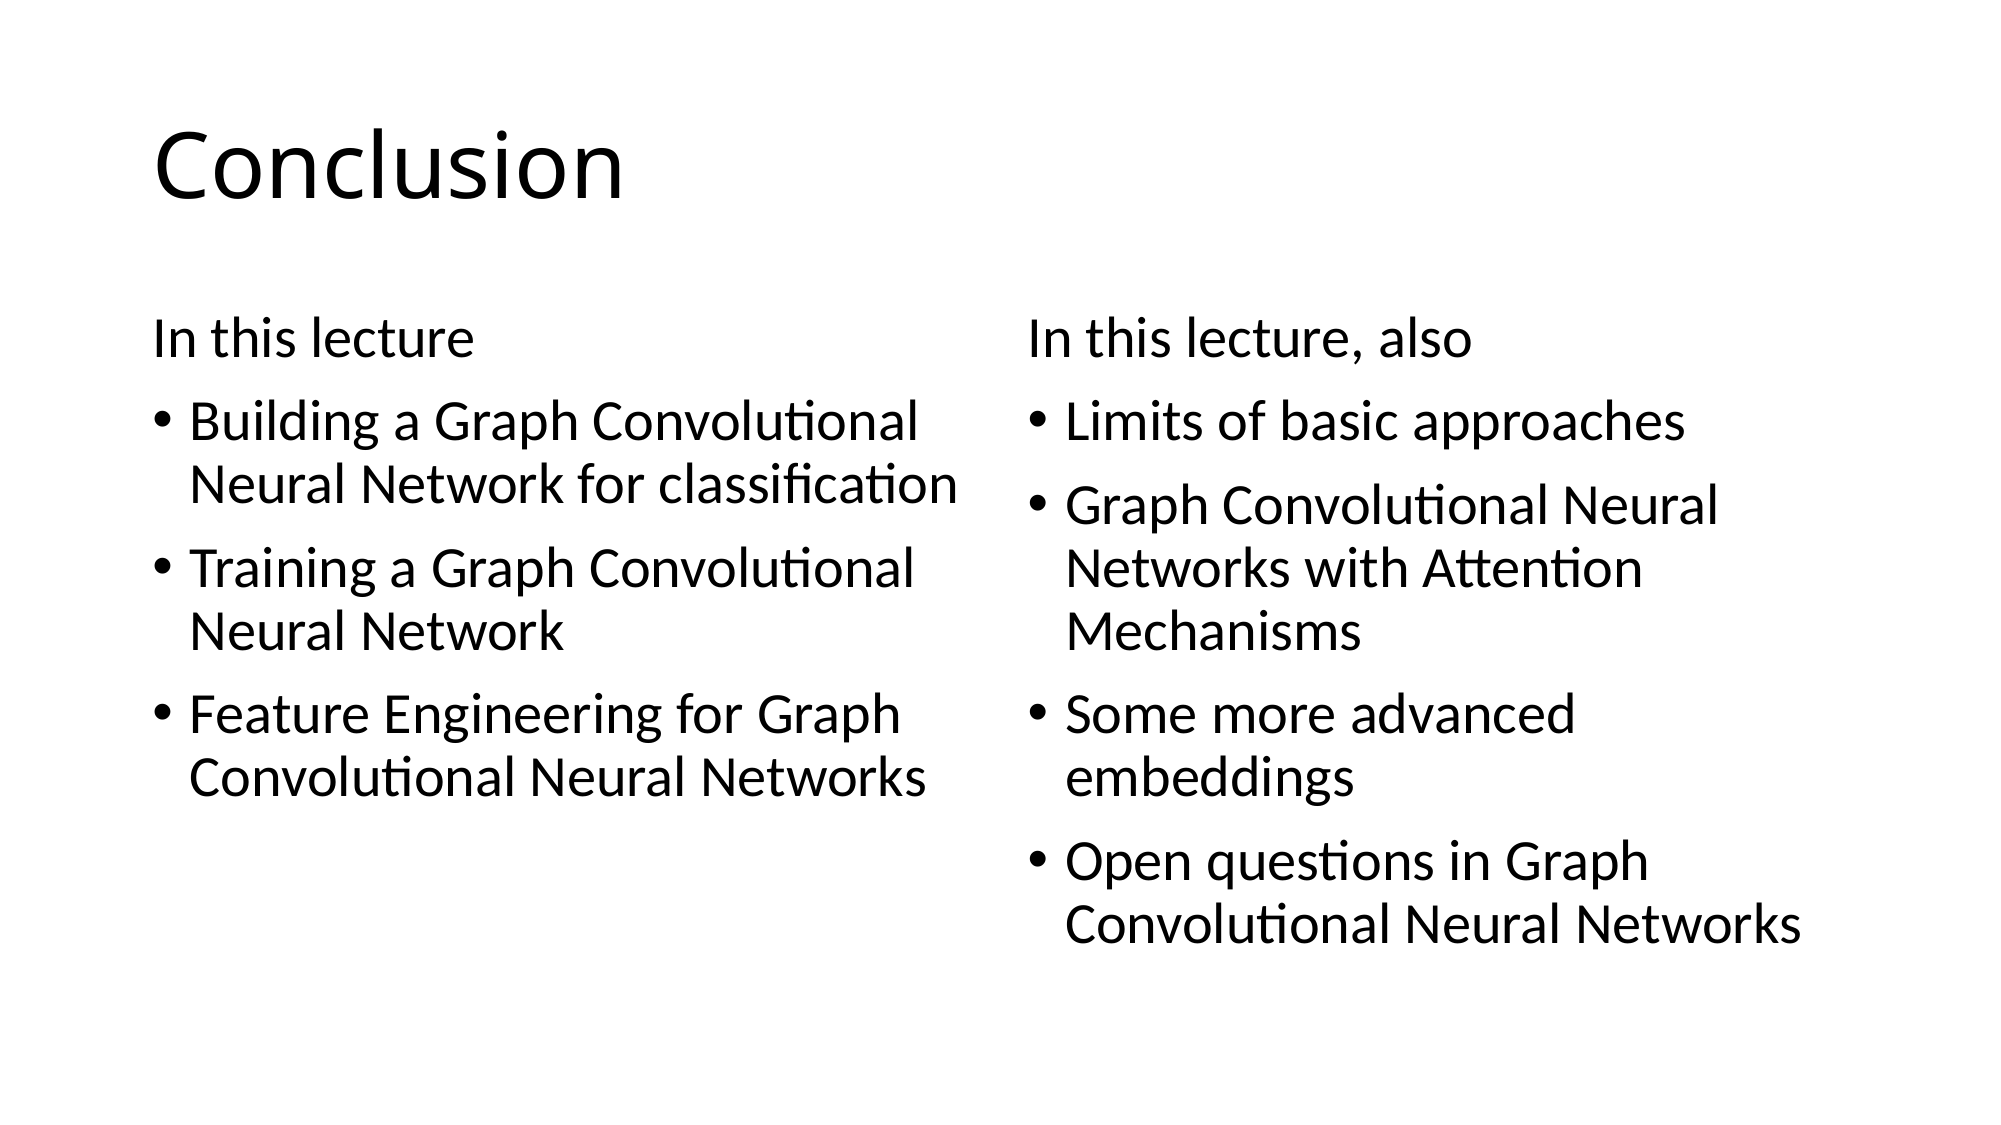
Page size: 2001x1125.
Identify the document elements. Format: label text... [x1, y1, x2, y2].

list In this lecture, also Limits of basic approaches Graph Convolutional Neural Networks with Attention Mechanisms Some more advanced embeddings Open questions in Graph Convolutional Neural Networks [1012, 299, 1863, 1103]
title Conclusion [137, 59, 1863, 278]
list In this lecture Building a Graph Convolutional Neural Network for classification Training a Graph Convolutional Neural Network Feature Engineering for Graph Convolutional Neural Networks [137, 299, 988, 1125]
